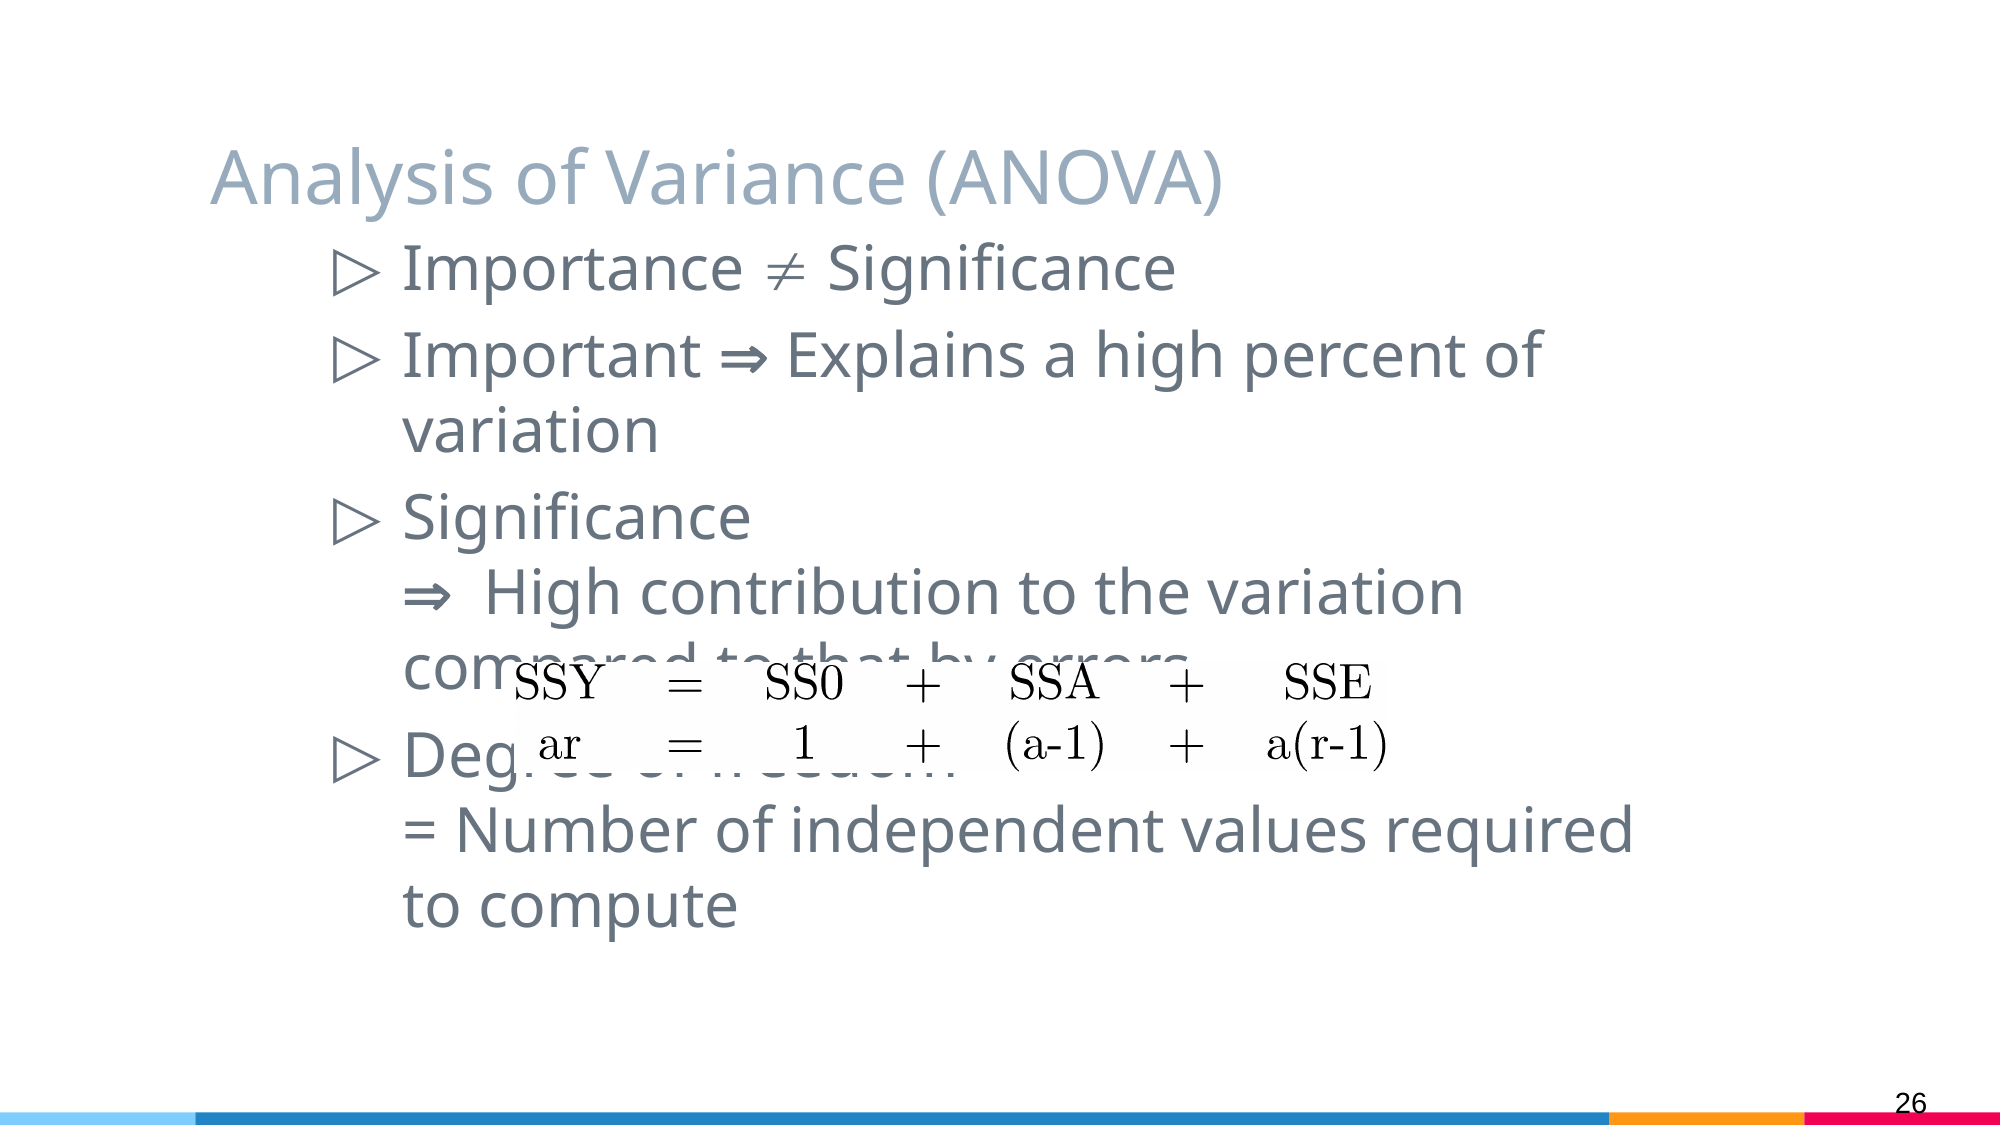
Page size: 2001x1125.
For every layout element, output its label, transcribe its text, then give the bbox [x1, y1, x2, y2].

title Analysis of Variance (ANOVA) [195, 47, 1802, 236]
list Importance ¹ Significance Important  Explains a high percent of variation Significance  High contribution to the variation compared to that by errors. Degree of freedom = Number of independent values required to compute Note that the degrees of freedom also add up. [312, 212, 1713, 1002]
picture [514, 662, 1388, 773]
